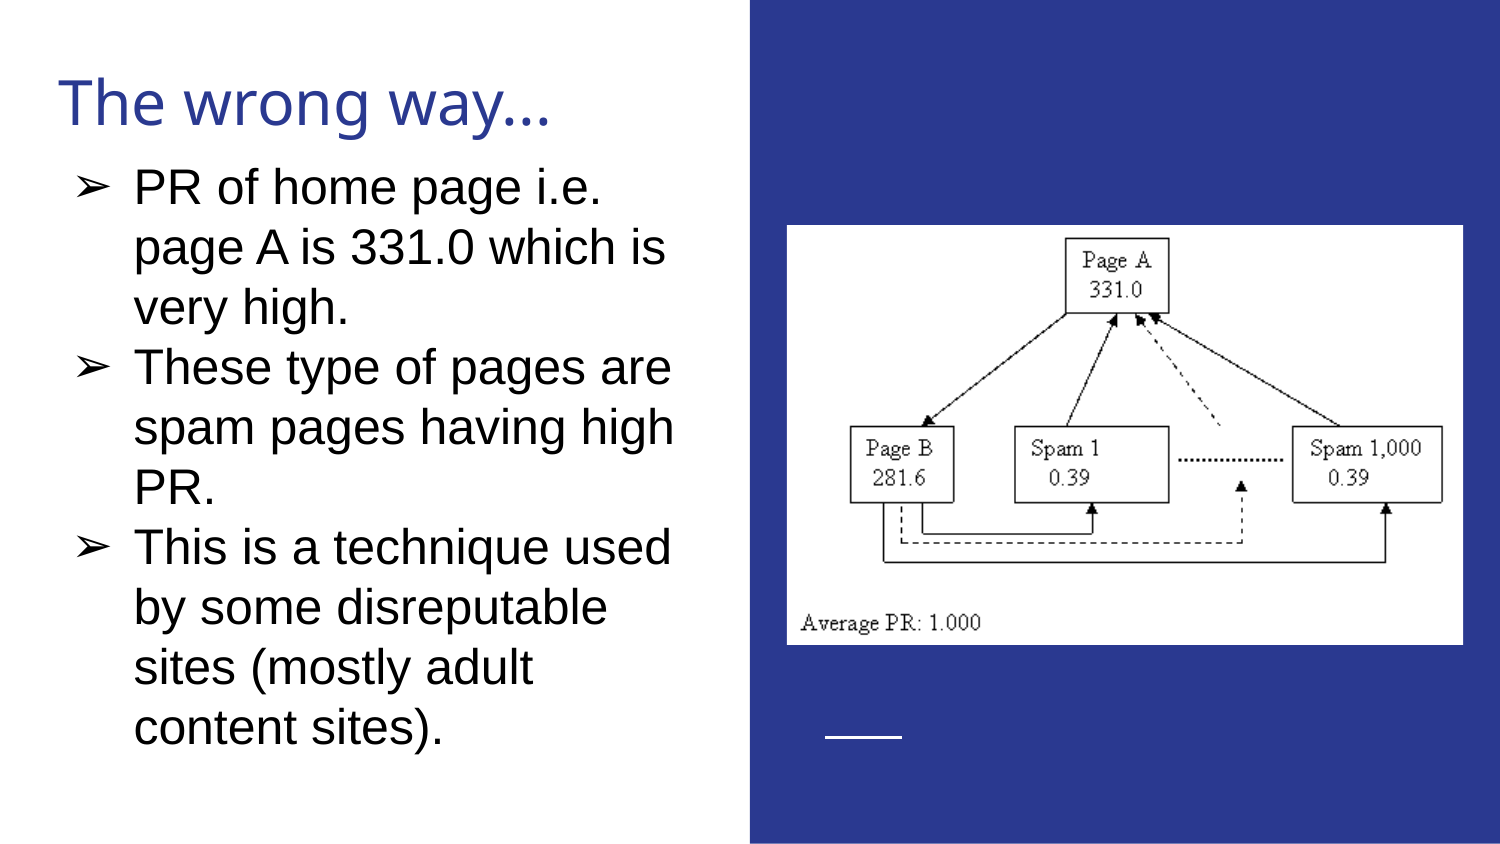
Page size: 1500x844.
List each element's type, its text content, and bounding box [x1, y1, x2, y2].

picture [786, 225, 1464, 645]
subtitle PR of home page i.e. page A is 331.0 which is very high. These type of pages are spam pages having high PR. This is a technique used by some disreputable sites (mostly adult content sites). [43, 139, 708, 818]
title The wrong way... [43, 49, 708, 139]
